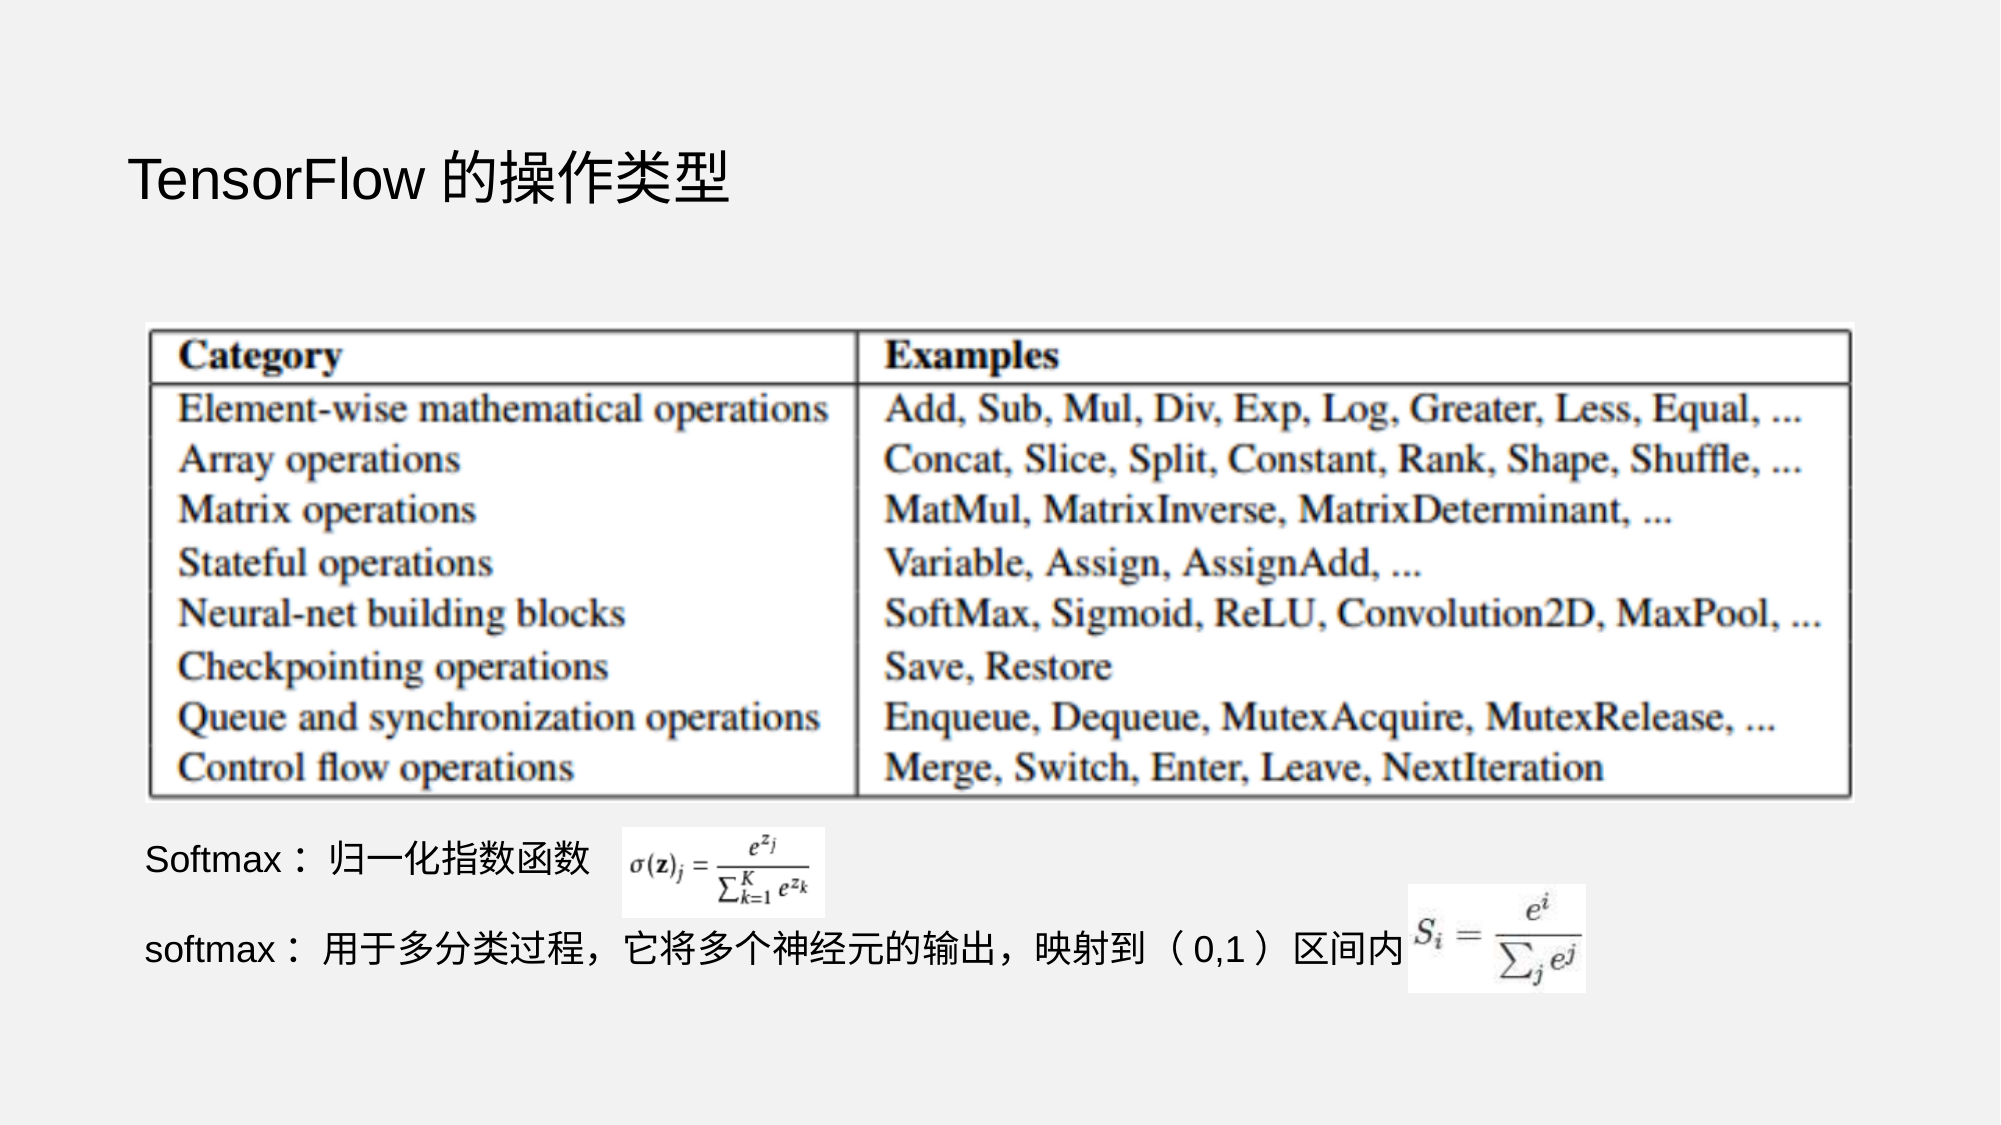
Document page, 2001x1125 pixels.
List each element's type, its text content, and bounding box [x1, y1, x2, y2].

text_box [145, 322, 1855, 803]
picture [1408, 884, 1586, 993]
picture [622, 827, 825, 918]
text_box Softmax：归一化指数函数 softmax：用于多分类过程，它将多个神经元的输出，映射到（0,1）区间内 [129, 827, 1573, 977]
text_box TensorFlow的操作类型 [112, 133, 1119, 219]
